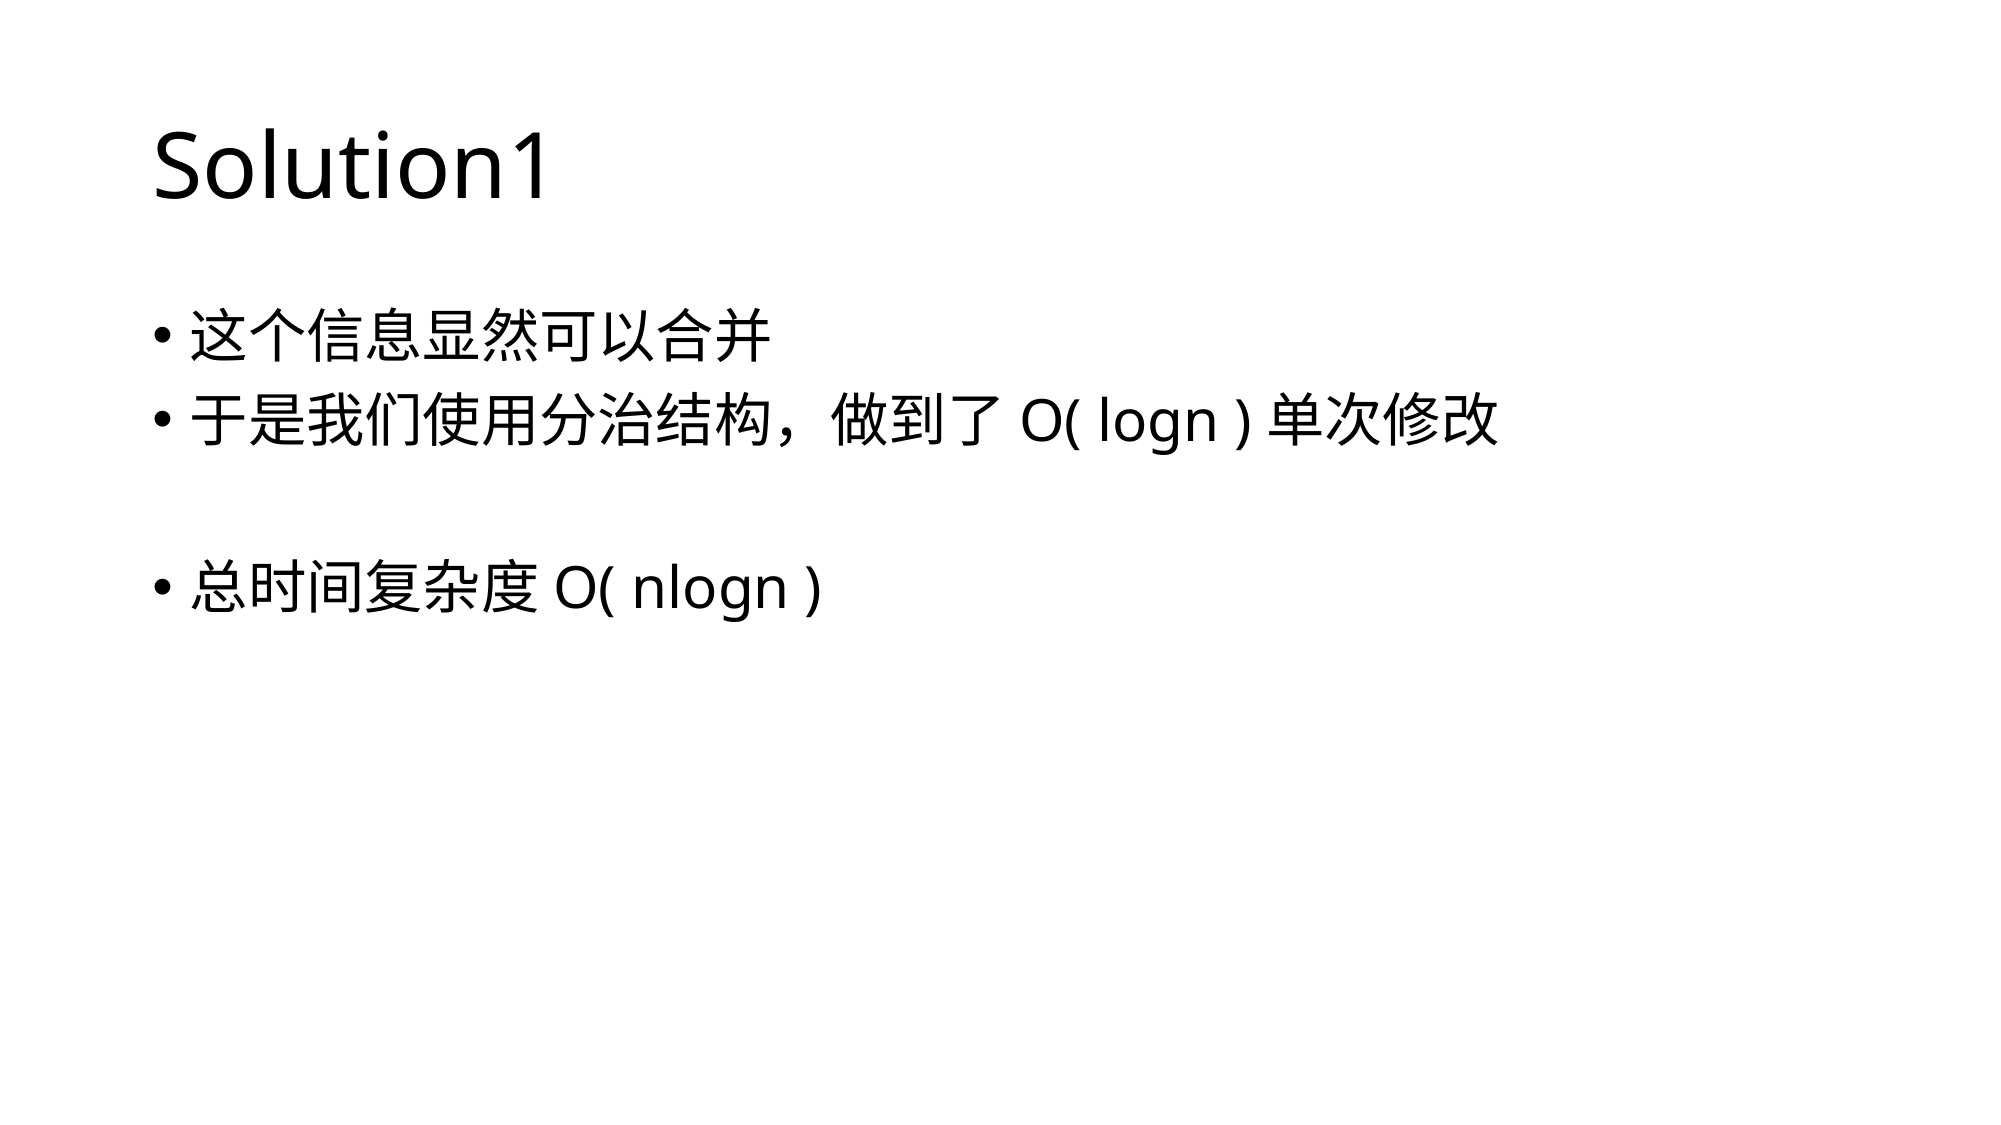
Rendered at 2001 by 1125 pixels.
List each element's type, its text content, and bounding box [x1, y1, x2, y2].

list 这个信息显然可以合并 于是我们使用分治结构，做到了O( logn )单次修改 总时间复杂度O( nlogn ) [137, 299, 1863, 1014]
title Solution1 [137, 59, 1863, 278]
